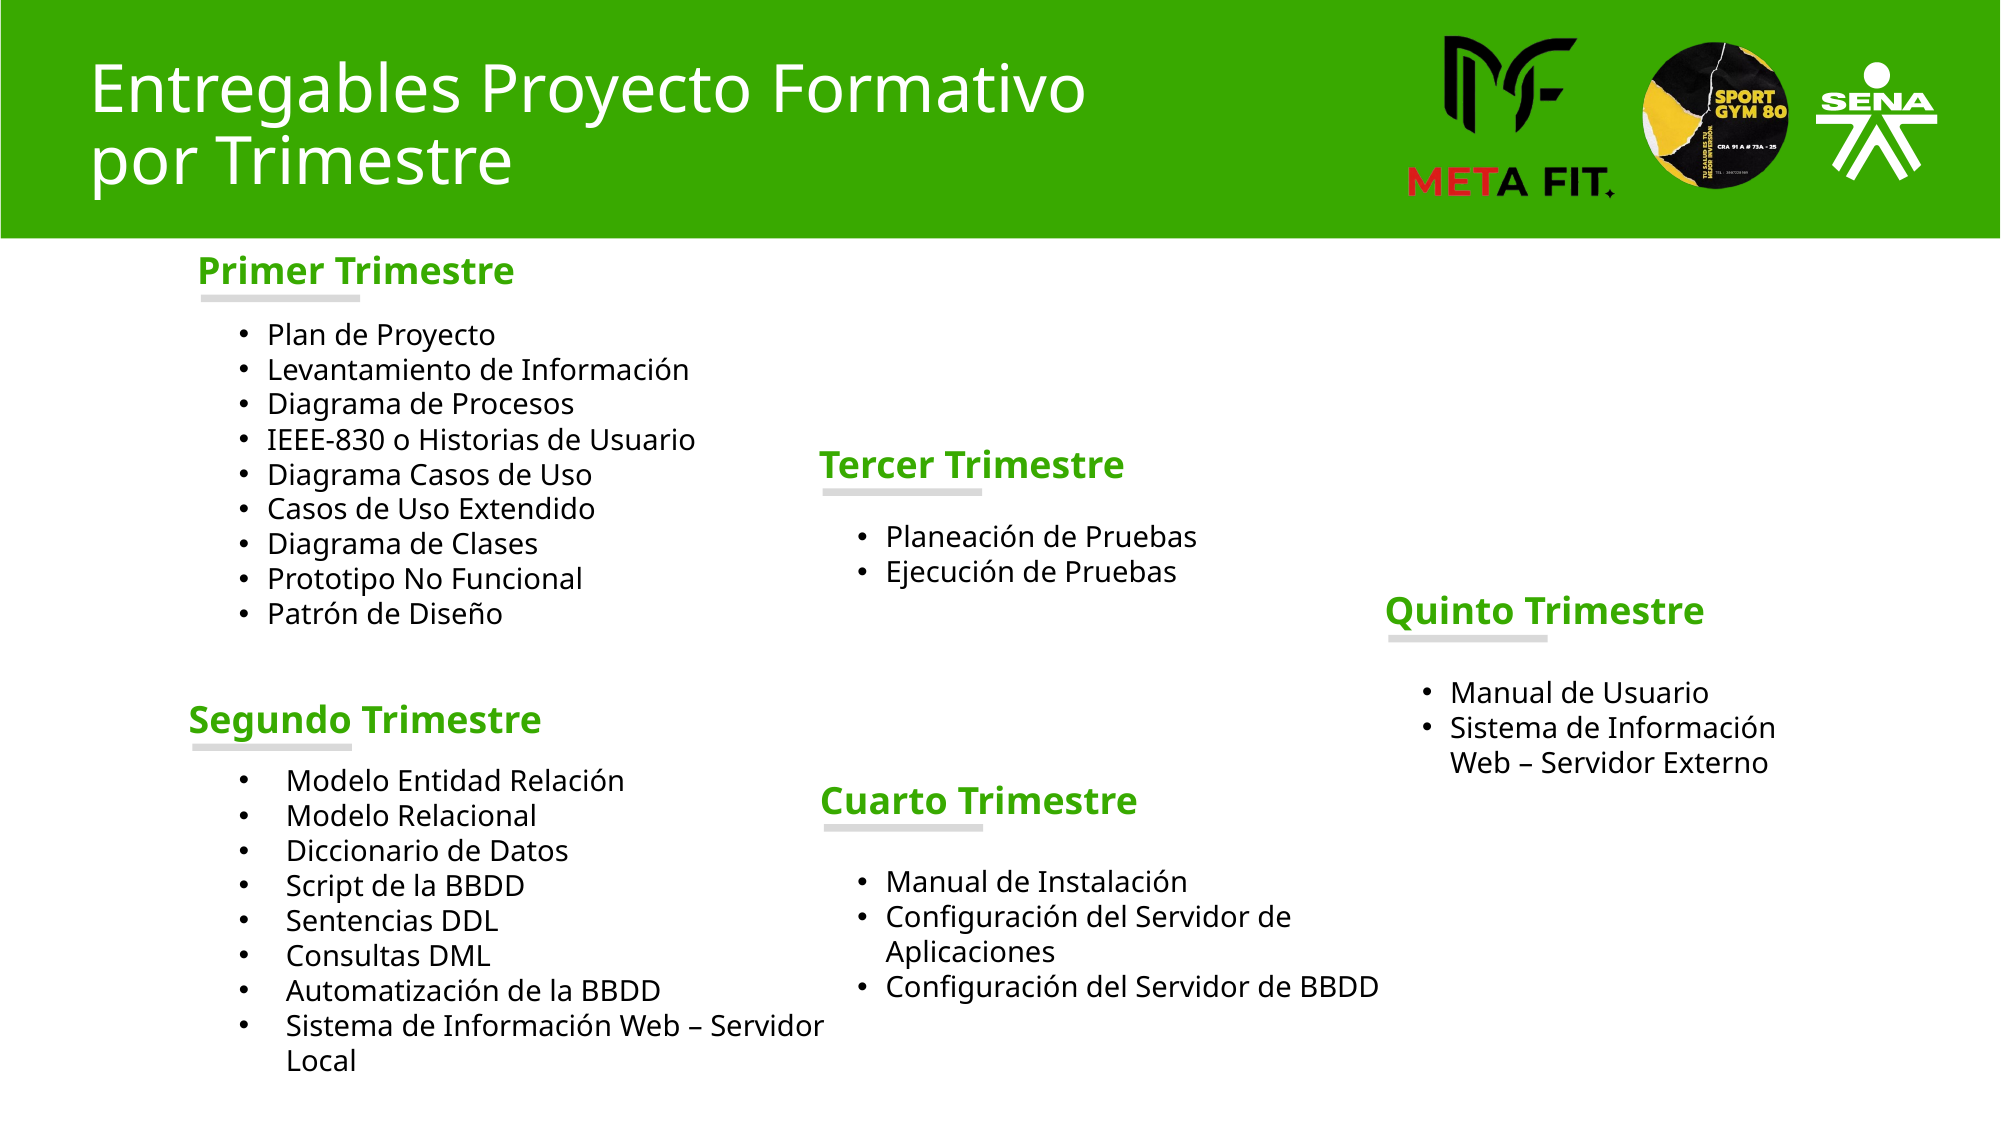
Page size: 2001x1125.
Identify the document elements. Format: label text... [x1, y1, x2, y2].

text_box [1369, 585, 1902, 643]
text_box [805, 774, 1337, 832]
title Entregables Proyecto Formativo por Trimestre [74, 18, 1800, 236]
picture [0, 0, 2001, 1125]
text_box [173, 693, 706, 751]
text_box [182, 245, 714, 303]
text_box Plan de Proyecto Levantamiento de Información Diagrama de Procesos IEEE-830 o Historias de Usuario Diagrama Casos de Uso Casos de Uso Extendido Diagrama de Clases Prototipo No Funcional Patrón de Diseño [224, 308, 857, 638]
text_box Planeación de Pruebas Ejecución de Pruebas [842, 511, 1476, 596]
text_box Manual de Usuario Sistema de Información Web – Servidor Externo [1407, 666, 1859, 787]
text_box Manual de Instalación Configuración del Servidor de Aplicaciones Configuración del Servidor de BBDD [842, 856, 1476, 1011]
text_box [804, 438, 1336, 496]
text_box Modelo Entidad Relación Modelo Relacional Diccionario de Datos Script de la BBDD Sentencias DDL Consultas DML Automatización de la BBDD Sistema de Información Web – Servidor Local [224, 754, 857, 1085]
